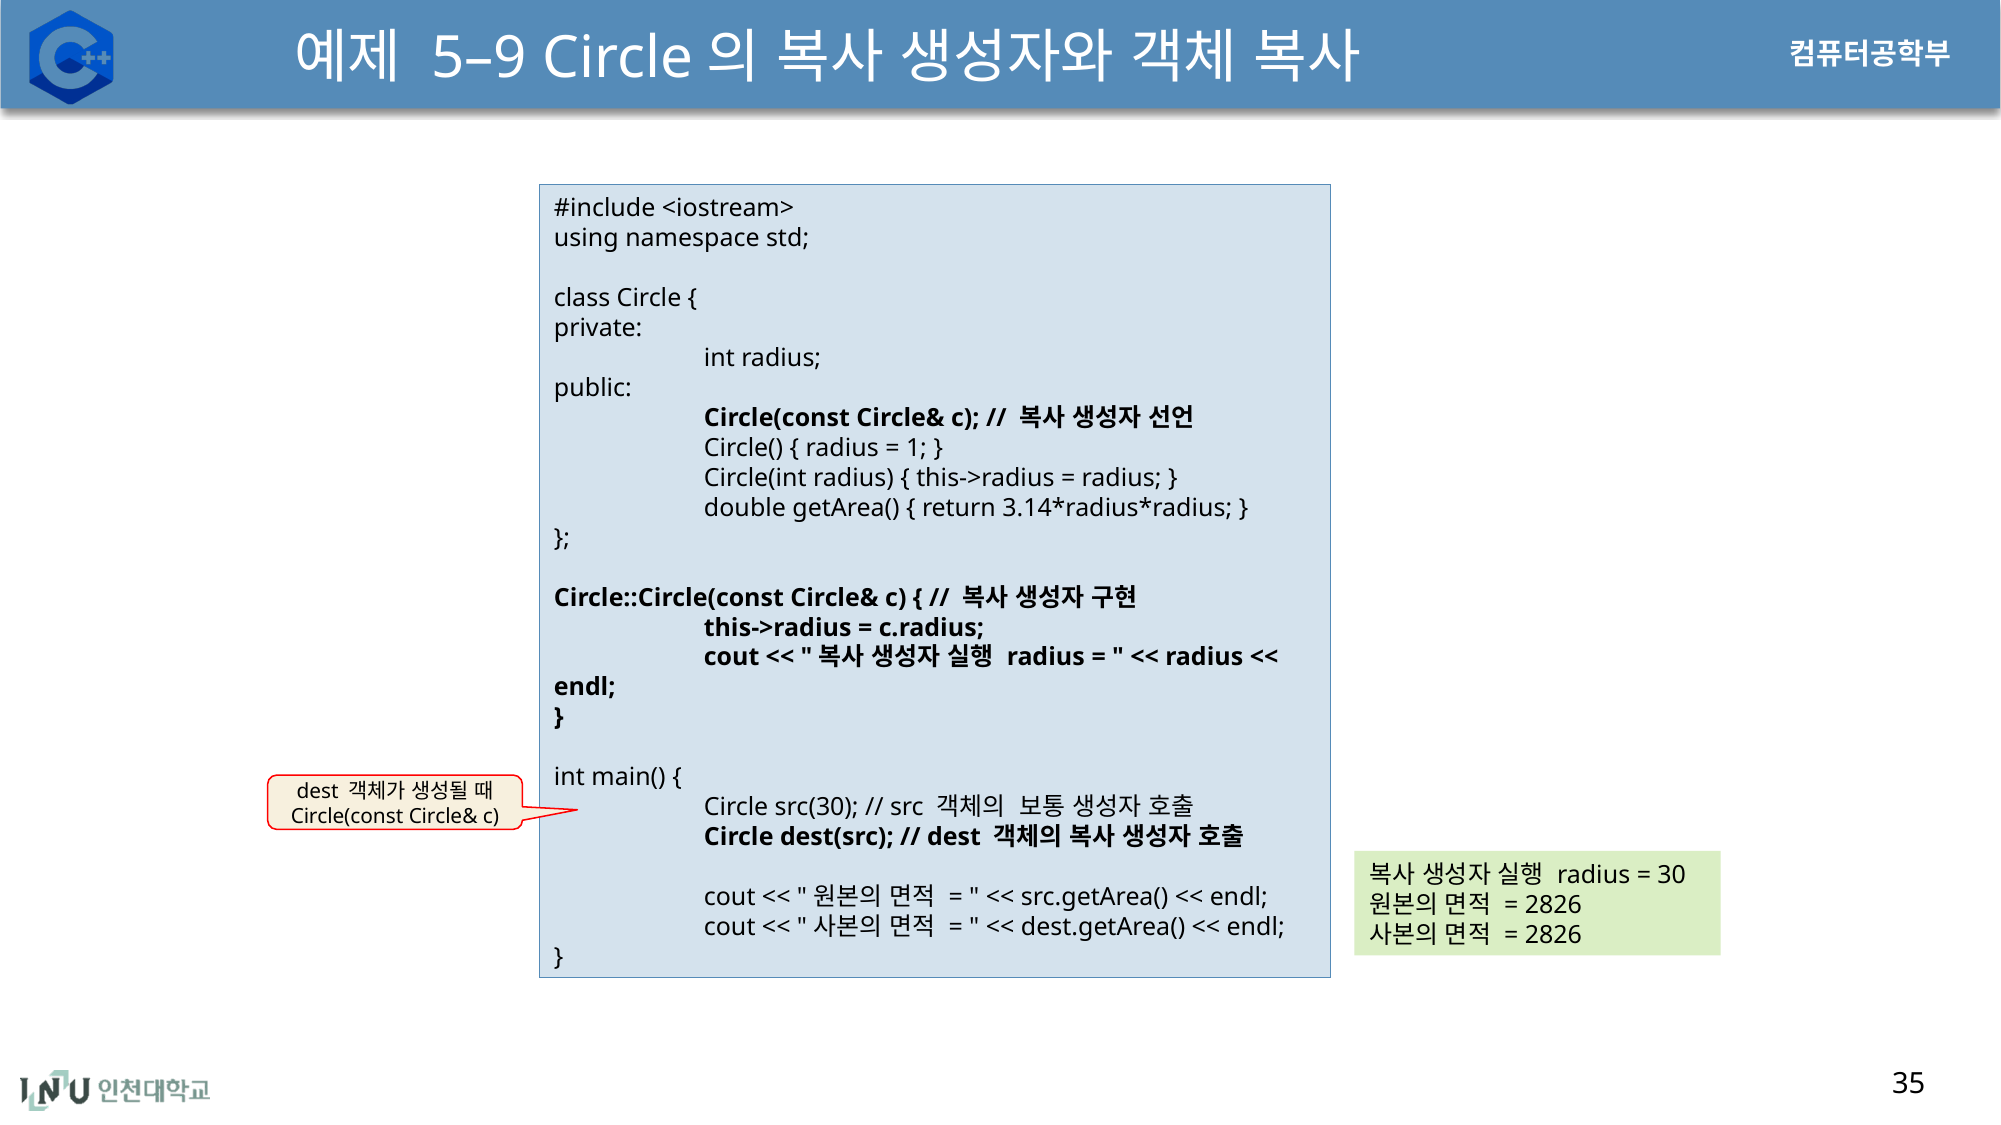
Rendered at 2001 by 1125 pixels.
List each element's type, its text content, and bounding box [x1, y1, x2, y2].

picture [19, 0, 125, 116]
text_box #include <iostream> using namespace std; class Circle { private: int radius; public: Circle(const Circle& c); // 복사 생성자 선언 Circle() { radius = 1; } Circle(int radius) { this->radius = radius; } double getArea() { return 3.14*radius*radius; } }; Circle::Circle(const Circle& c) { // 복사 생성자 구현 this->radius = c.radius; cout << "복사 생성자 실행 radius = " << radius << endl; } int main() { Circle src(30); // src 객체의 보통 생성자 호출 Circle dest(src); // dest 객체의 복사 생성자 호출 cout << "원본의 면적 = " << src.getArea() << endl; cout << "사본의 면적 = " << dest.getArea() << endl; } [539, 184, 1331, 978]
text_box dest 객체가 생성될 때 Circle(const Circle& c) [266, 773, 579, 831]
text_box 복사 생성자 실행 radius = 30 원본의 면적 = 2826 사본의 면적 = 2826 [1354, 850, 1721, 956]
title 예제 5–9 Circle의 복사 생성자와 객체 복사 [279, 7, 1390, 102]
